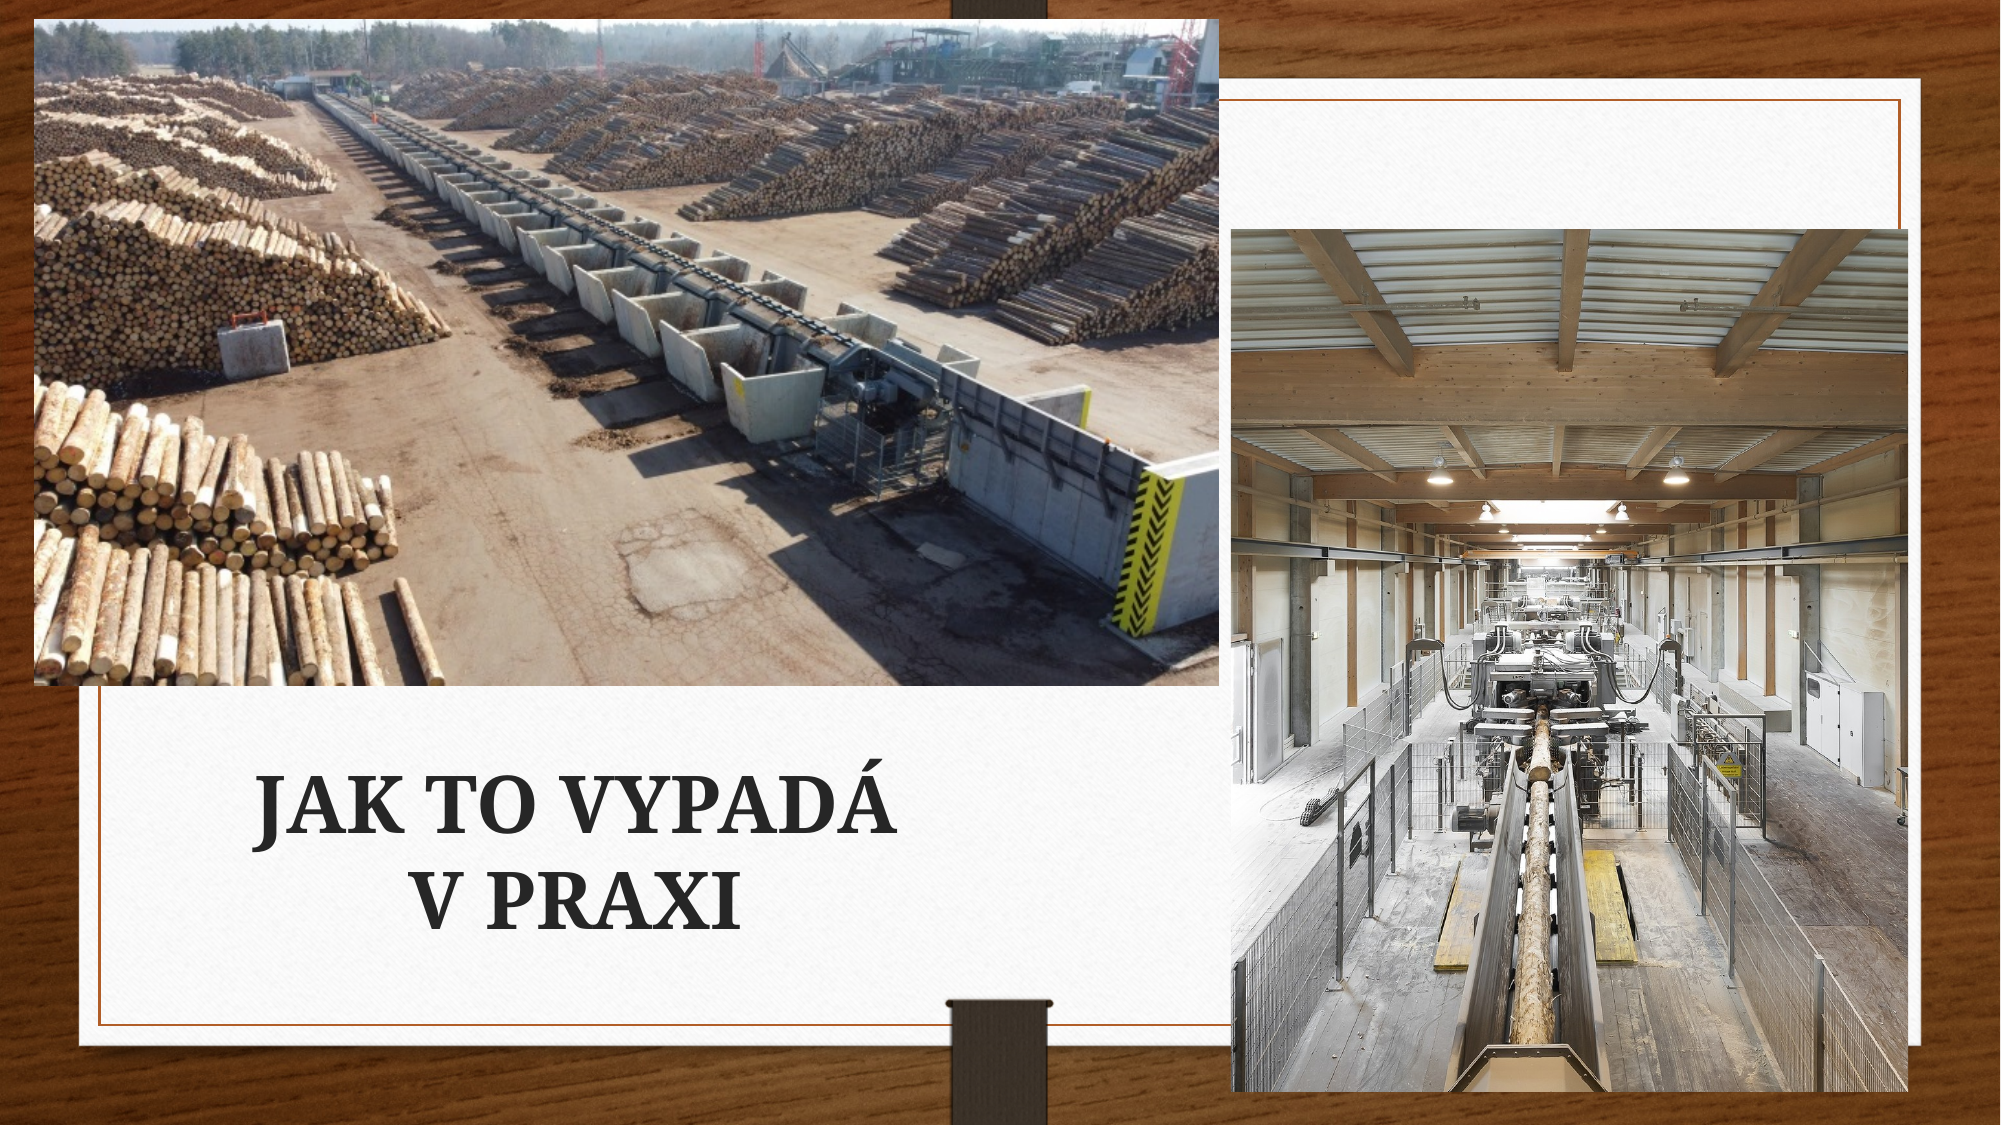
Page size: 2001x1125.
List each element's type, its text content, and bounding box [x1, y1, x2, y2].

picture [0, 0, 2001, 1125]
text_box JAK TO VYPADÁ V PRAXI [208, 746, 944, 1017]
